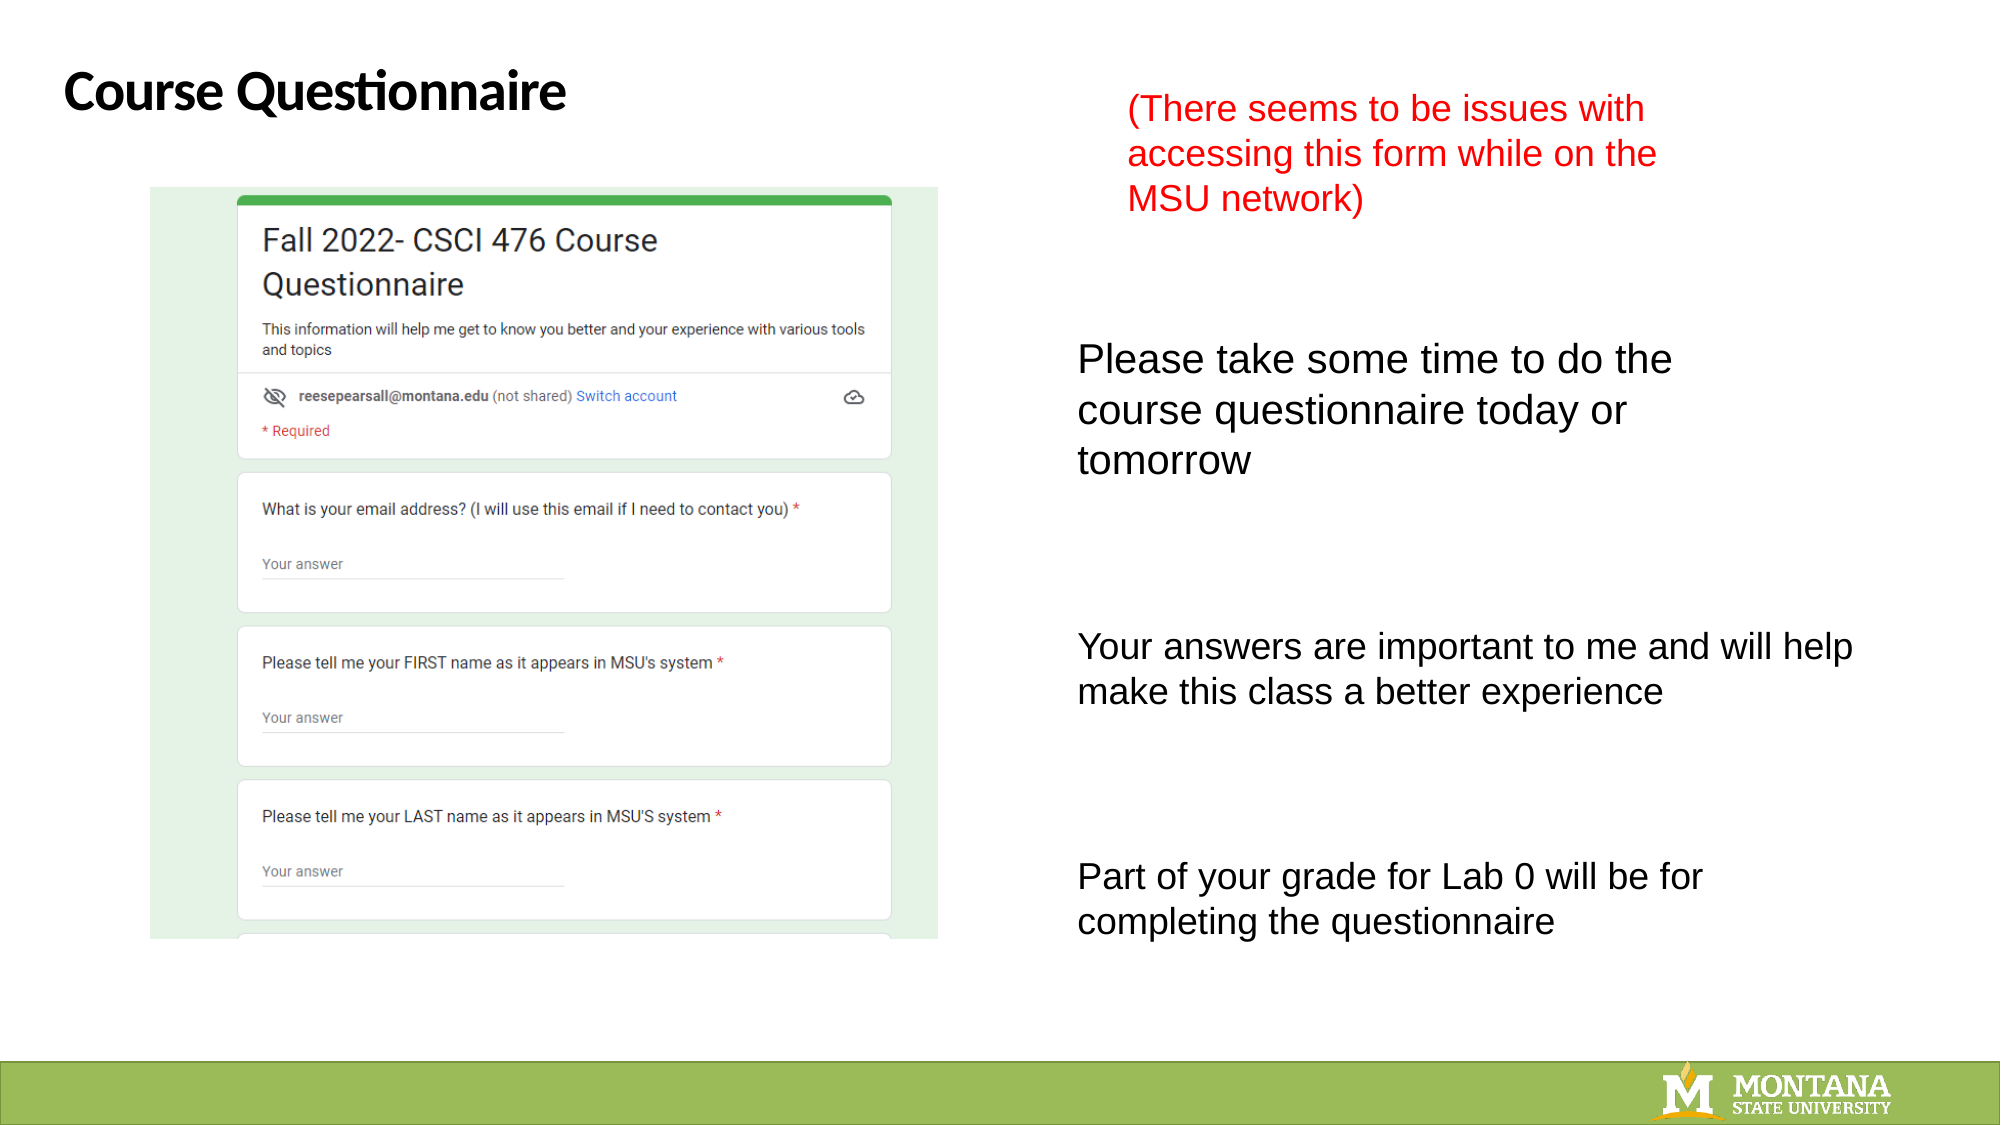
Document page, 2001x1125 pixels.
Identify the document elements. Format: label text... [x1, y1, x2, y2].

text_box Your answers are important to me and will help make this class a better experience [1062, 614, 1888, 720]
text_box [0, 1060, 1647, 1125]
text_box Course Questionnaire [62, 49, 938, 122]
text_box Please take some time to do the course questionnaire today or tomorrow [1062, 324, 1700, 490]
picture [149, 187, 938, 939]
text_box Part of your grade for Lab 0 will be for completing the questionnaire [1062, 844, 1738, 949]
text_box (There seems to be issues with accessing this form while on the MSU network) [1112, 76, 1763, 226]
picture [1649, 1060, 1892, 1122]
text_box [1892, 1060, 2000, 1125]
